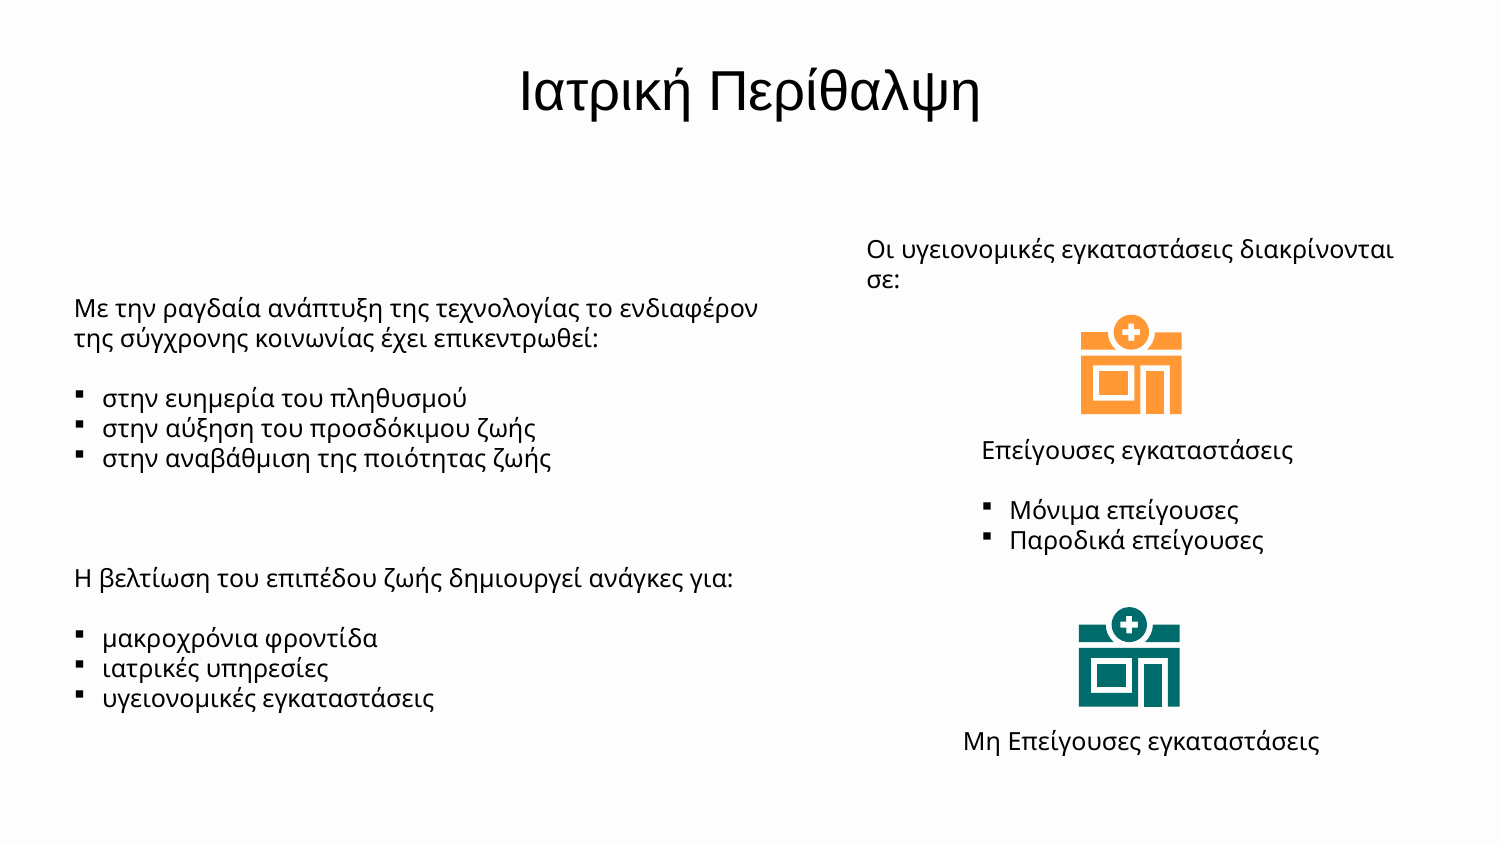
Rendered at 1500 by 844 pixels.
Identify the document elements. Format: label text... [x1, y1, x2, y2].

text_box Μη Επείγουσες εγκαταστάσεις [924, 697, 1359, 784]
text_box Επείγουσες εγκαταστάσεις Μόνιμα επείγουσες Παροδικά επείγουσες [966, 387, 1381, 602]
text_box Οι υγειονομικές εγκαταστάσεις διακρίνονται σε: [851, 232, 1441, 295]
title Ιατρική Περίθαλψη [82, 78, 1418, 97]
text_box Με την ραγδαία ανάπτυξη της τεχνολογίας το ενδιαφέρον της σύγχρονης κοινωνίας έχει επικεντρωθεί: στην ευημερία του πληθυσμού στην αύξηση του προσδόκιμου ζωής στην αναβάθμιση της ποιότητας ζωής Η βελτίωση του επιπέδου ζωής δημιουργεί ανάγκες για: μακροχρόνια φροντίδα ιατρικές υπηρεσίες υγειονομικές εγκαταστάσεις [59, 182, 798, 823]
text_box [1078, 606, 1180, 707]
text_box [1080, 314, 1182, 415]
